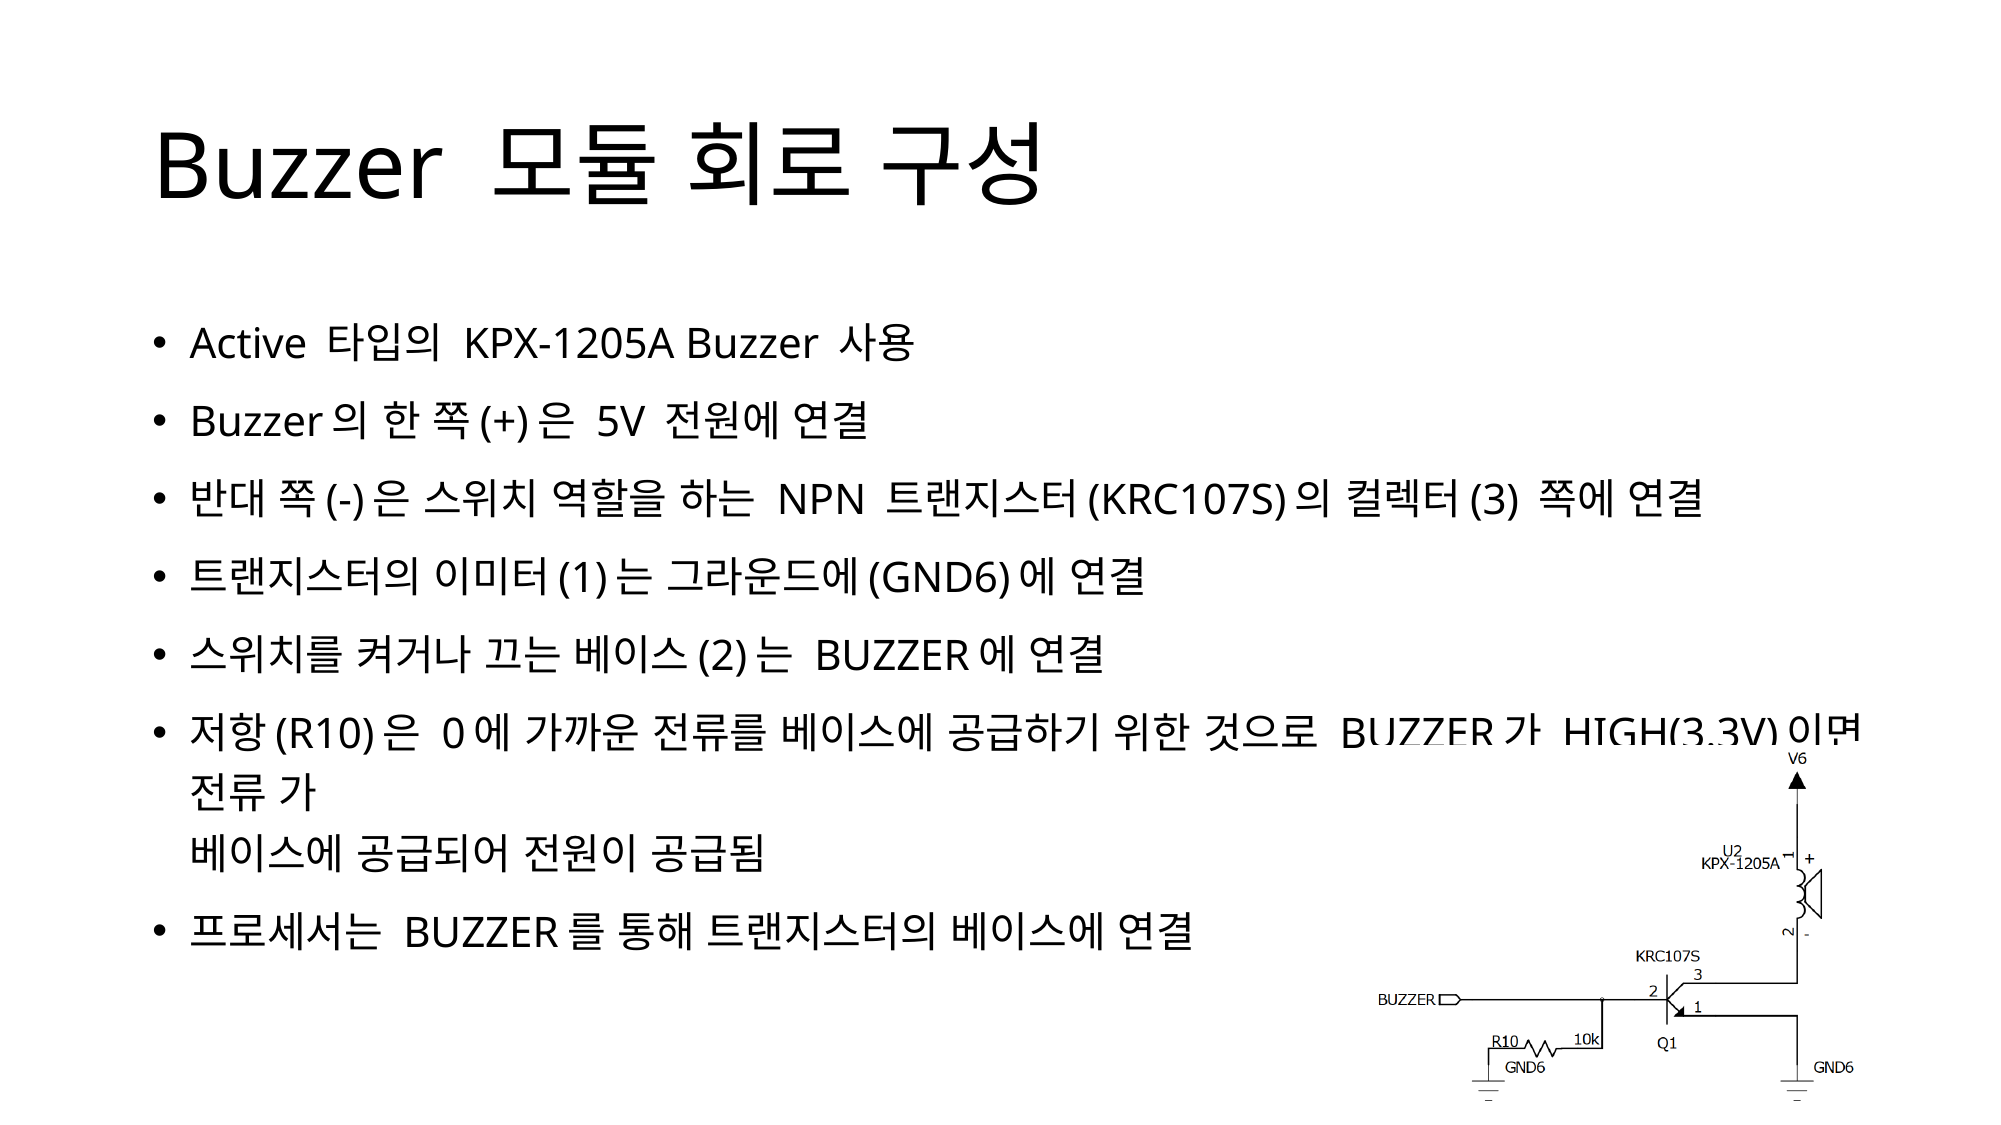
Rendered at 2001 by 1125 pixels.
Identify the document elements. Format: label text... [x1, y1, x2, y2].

title Buzzer 모듈 회로 구성 [137, 59, 1863, 278]
picture [1373, 745, 1862, 1107]
